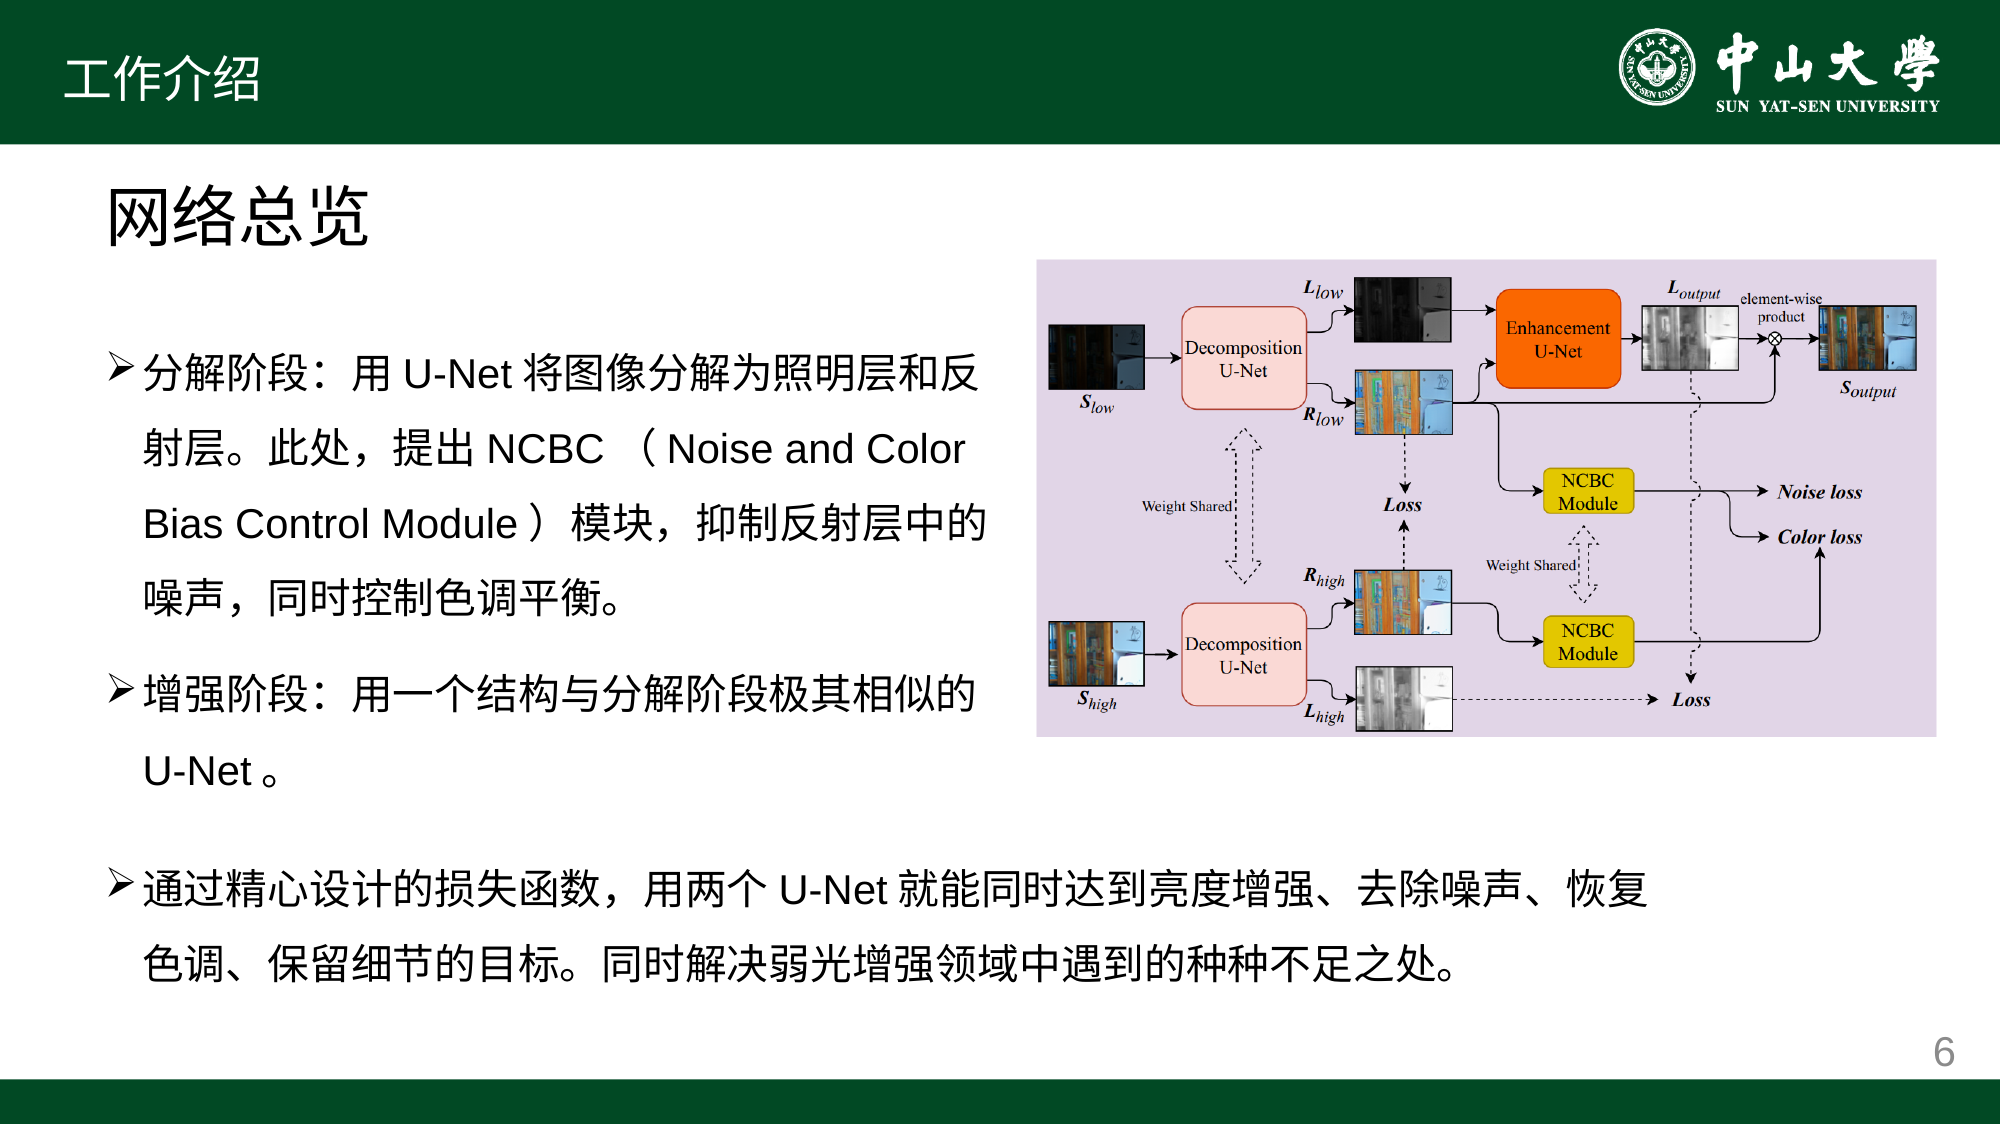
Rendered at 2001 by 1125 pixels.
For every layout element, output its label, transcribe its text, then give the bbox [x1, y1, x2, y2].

text_box 通过精心设计的损失函数，用两个U-Net就能同时达到亮度增强、去除噪声、恢复色调、保留细节的目标。同时解决弱光增强领域中遇到的种种不足之处。 [89, 830, 1698, 1040]
picture [1028, 251, 1945, 744]
slide_number 6 [1521, 1019, 1972, 1080]
picture [1598, 4, 1981, 145]
list 分解阶段：用U-Net将图像分解为照明层和反射层。此处，提出NCBC（Noise and Color Bias Control Module）模块，抑制反射层中的噪声，同时控制色调平衡。 增强阶段：用一个结构与分解阶段极其相似的U-Net。 [90, 314, 1006, 830]
title 工作介绍 [47, 32, 1773, 131]
list 网络总览 [90, 176, 1905, 285]
